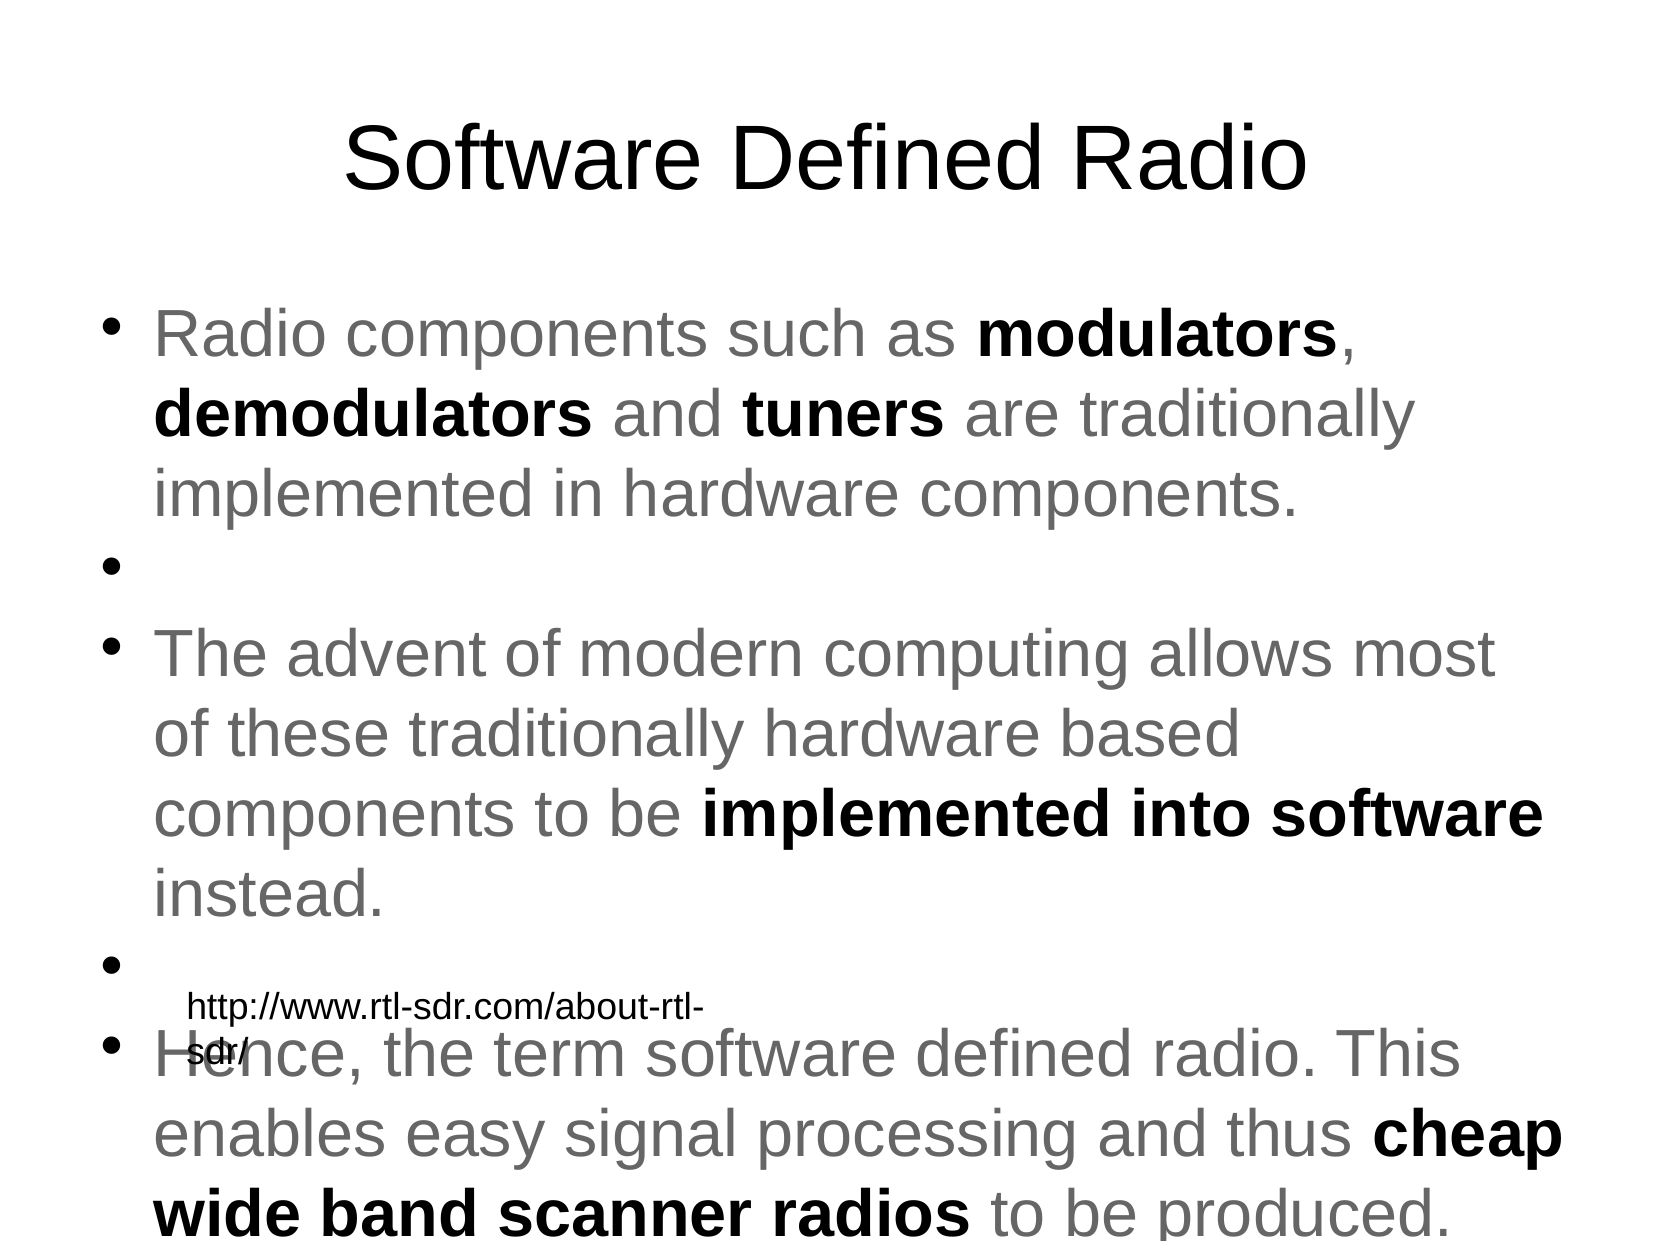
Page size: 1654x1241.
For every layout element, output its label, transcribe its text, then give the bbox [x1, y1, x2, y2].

text_box http://www.rtl-sdr.com/about-rtl-sdr/ [171, 974, 782, 1032]
text_box Radio components such as modulators, demodulators and tuners are traditionally implemented in hardware components. The advent of modern computing allows most of these traditionally hardware based components to be implemented into software instead. Hence, the term software defined radio. This enables easy signal processing and thus cheap wide band scanner radios to be produced. [82, 290, 1571, 1010]
text_box Software Defined Radio [82, 49, 1571, 257]
